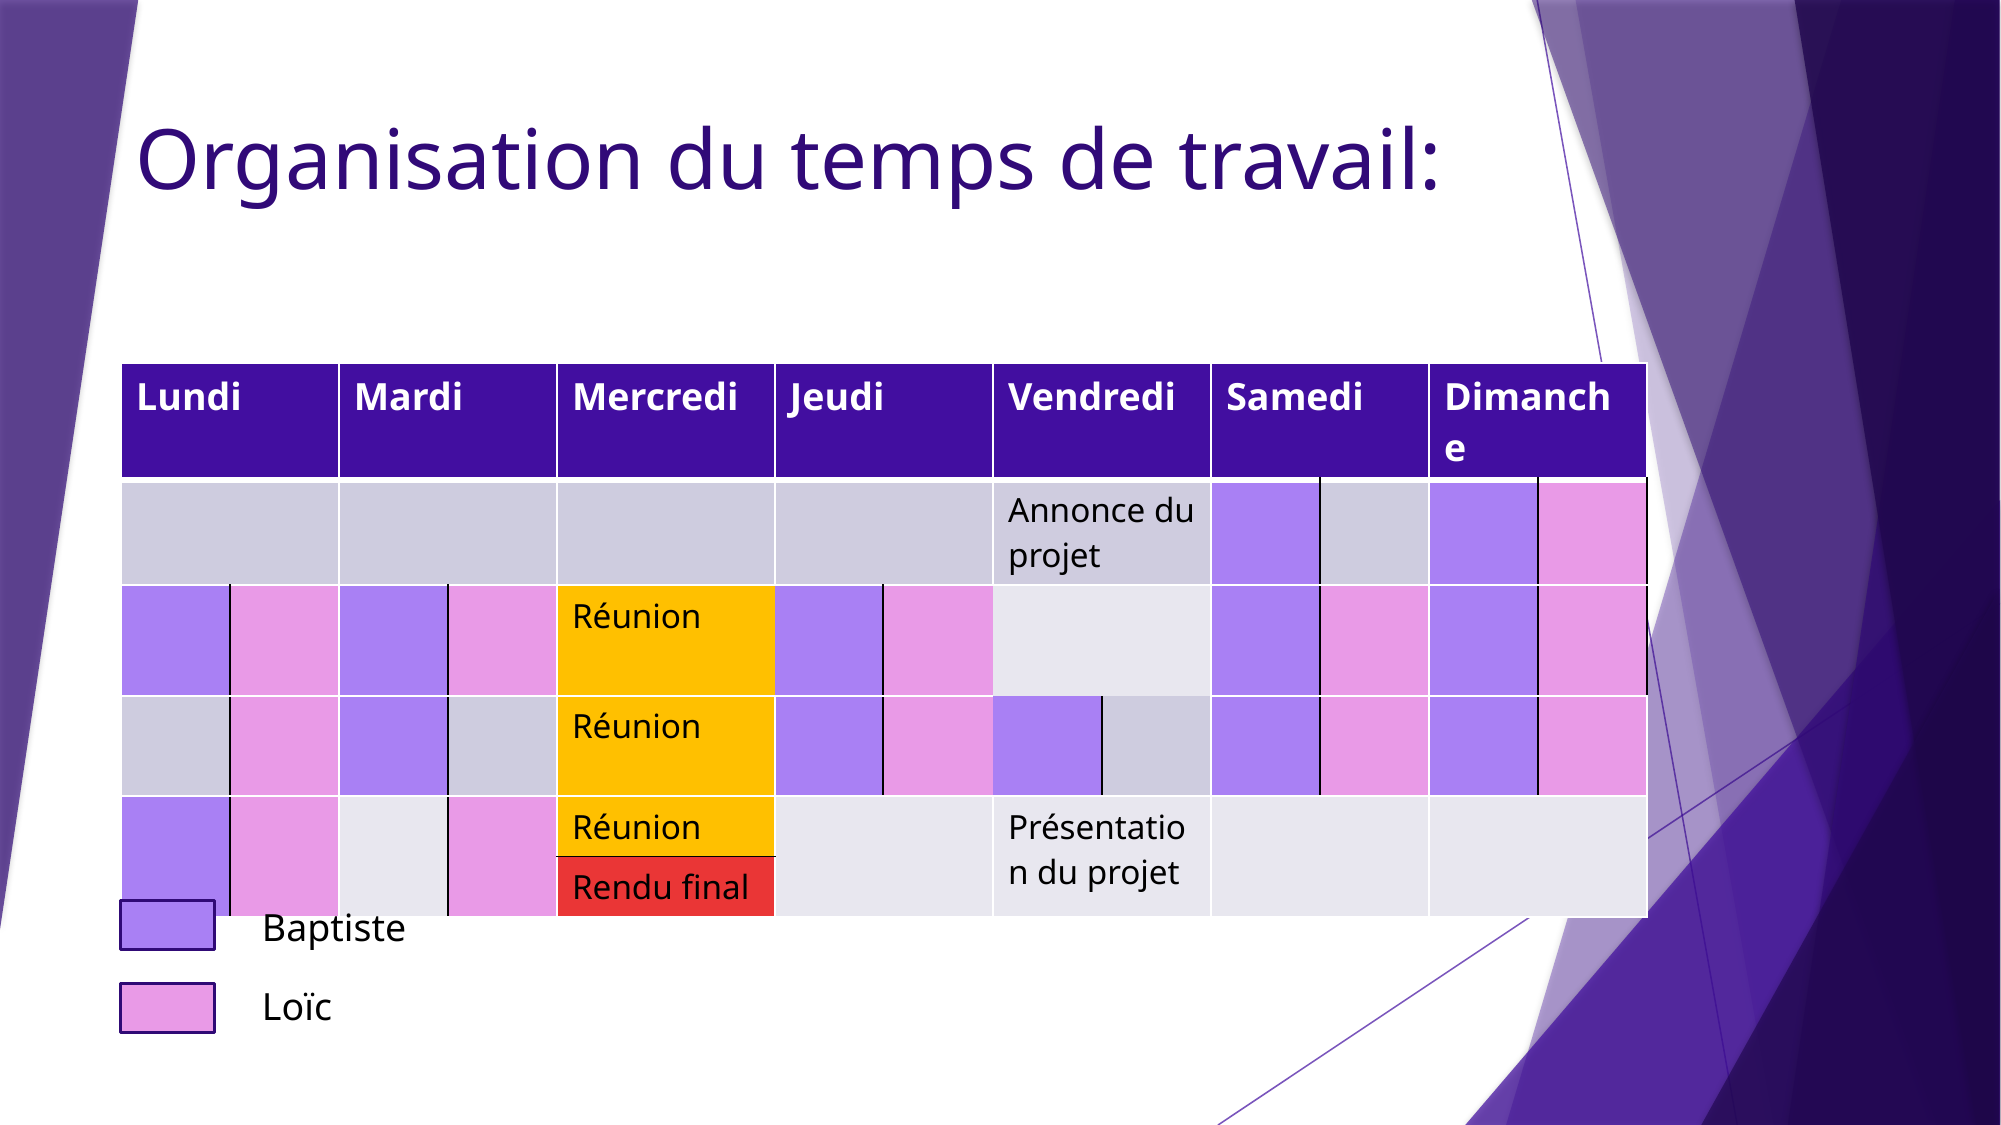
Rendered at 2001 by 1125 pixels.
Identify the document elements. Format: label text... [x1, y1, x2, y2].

table_cell Réunion [558, 586, 775, 695]
table_cell [775, 586, 882, 695]
table_cell Présentation du projet [994, 797, 1210, 916]
table_cell [122, 586, 229, 695]
text_box Loïc [247, 975, 446, 1036]
table_cell [558, 483, 774, 584]
table_cell [1430, 797, 1646, 916]
text_box Baptiste [247, 896, 446, 956]
table_header Samedi [1212, 364, 1428, 477]
table_cell [993, 586, 1210, 696]
table_cell [1539, 483, 1646, 584]
text_box [119, 982, 216, 1034]
table_cell [340, 697, 447, 795]
table_cell [1321, 586, 1428, 695]
table_cell [449, 797, 556, 916]
table_cell [993, 696, 1101, 795]
table_cell [1321, 483, 1428, 584]
table_cell [1539, 586, 1646, 695]
table_cell Rendu final [558, 857, 774, 916]
table_cell [122, 697, 229, 795]
table_cell [122, 797, 229, 916]
table_cell [1430, 586, 1537, 695]
table_header Jeudi [776, 364, 992, 477]
table_cell [1212, 483, 1319, 584]
table_cell [122, 483, 338, 584]
table_cell [340, 797, 447, 916]
table_cell [1321, 697, 1428, 795]
table_cell [1539, 697, 1646, 795]
table_cell [776, 797, 992, 916]
table_header Dimanche [1430, 364, 1646, 477]
table_cell [1430, 697, 1537, 795]
table_cell [776, 483, 992, 584]
table_header Lundi [122, 364, 338, 477]
table_cell [449, 697, 556, 795]
text_box Organisation du temps de travail: [120, 98, 1474, 214]
table_cell [1103, 696, 1210, 795]
table_cell [231, 797, 338, 916]
table_cell [884, 586, 993, 695]
table_cell [1212, 586, 1319, 695]
table_cell [1212, 797, 1428, 916]
table_cell Réunion [558, 697, 774, 795]
text_box [119, 899, 216, 951]
table_header Vendredi [994, 364, 1210, 477]
table_cell [776, 697, 882, 795]
table_cell [340, 483, 556, 584]
table_cell Réunion [558, 797, 774, 856]
table_cell Annonce du projet [994, 483, 1210, 584]
table_header Mardi [340, 364, 556, 477]
table_cell [1212, 697, 1319, 795]
table_cell [231, 586, 338, 695]
table_cell [231, 697, 338, 795]
table_cell [1430, 483, 1537, 584]
table_header Mercredi [558, 364, 774, 477]
table_cell [340, 586, 447, 695]
table_cell [884, 697, 993, 795]
table_cell [449, 586, 556, 695]
